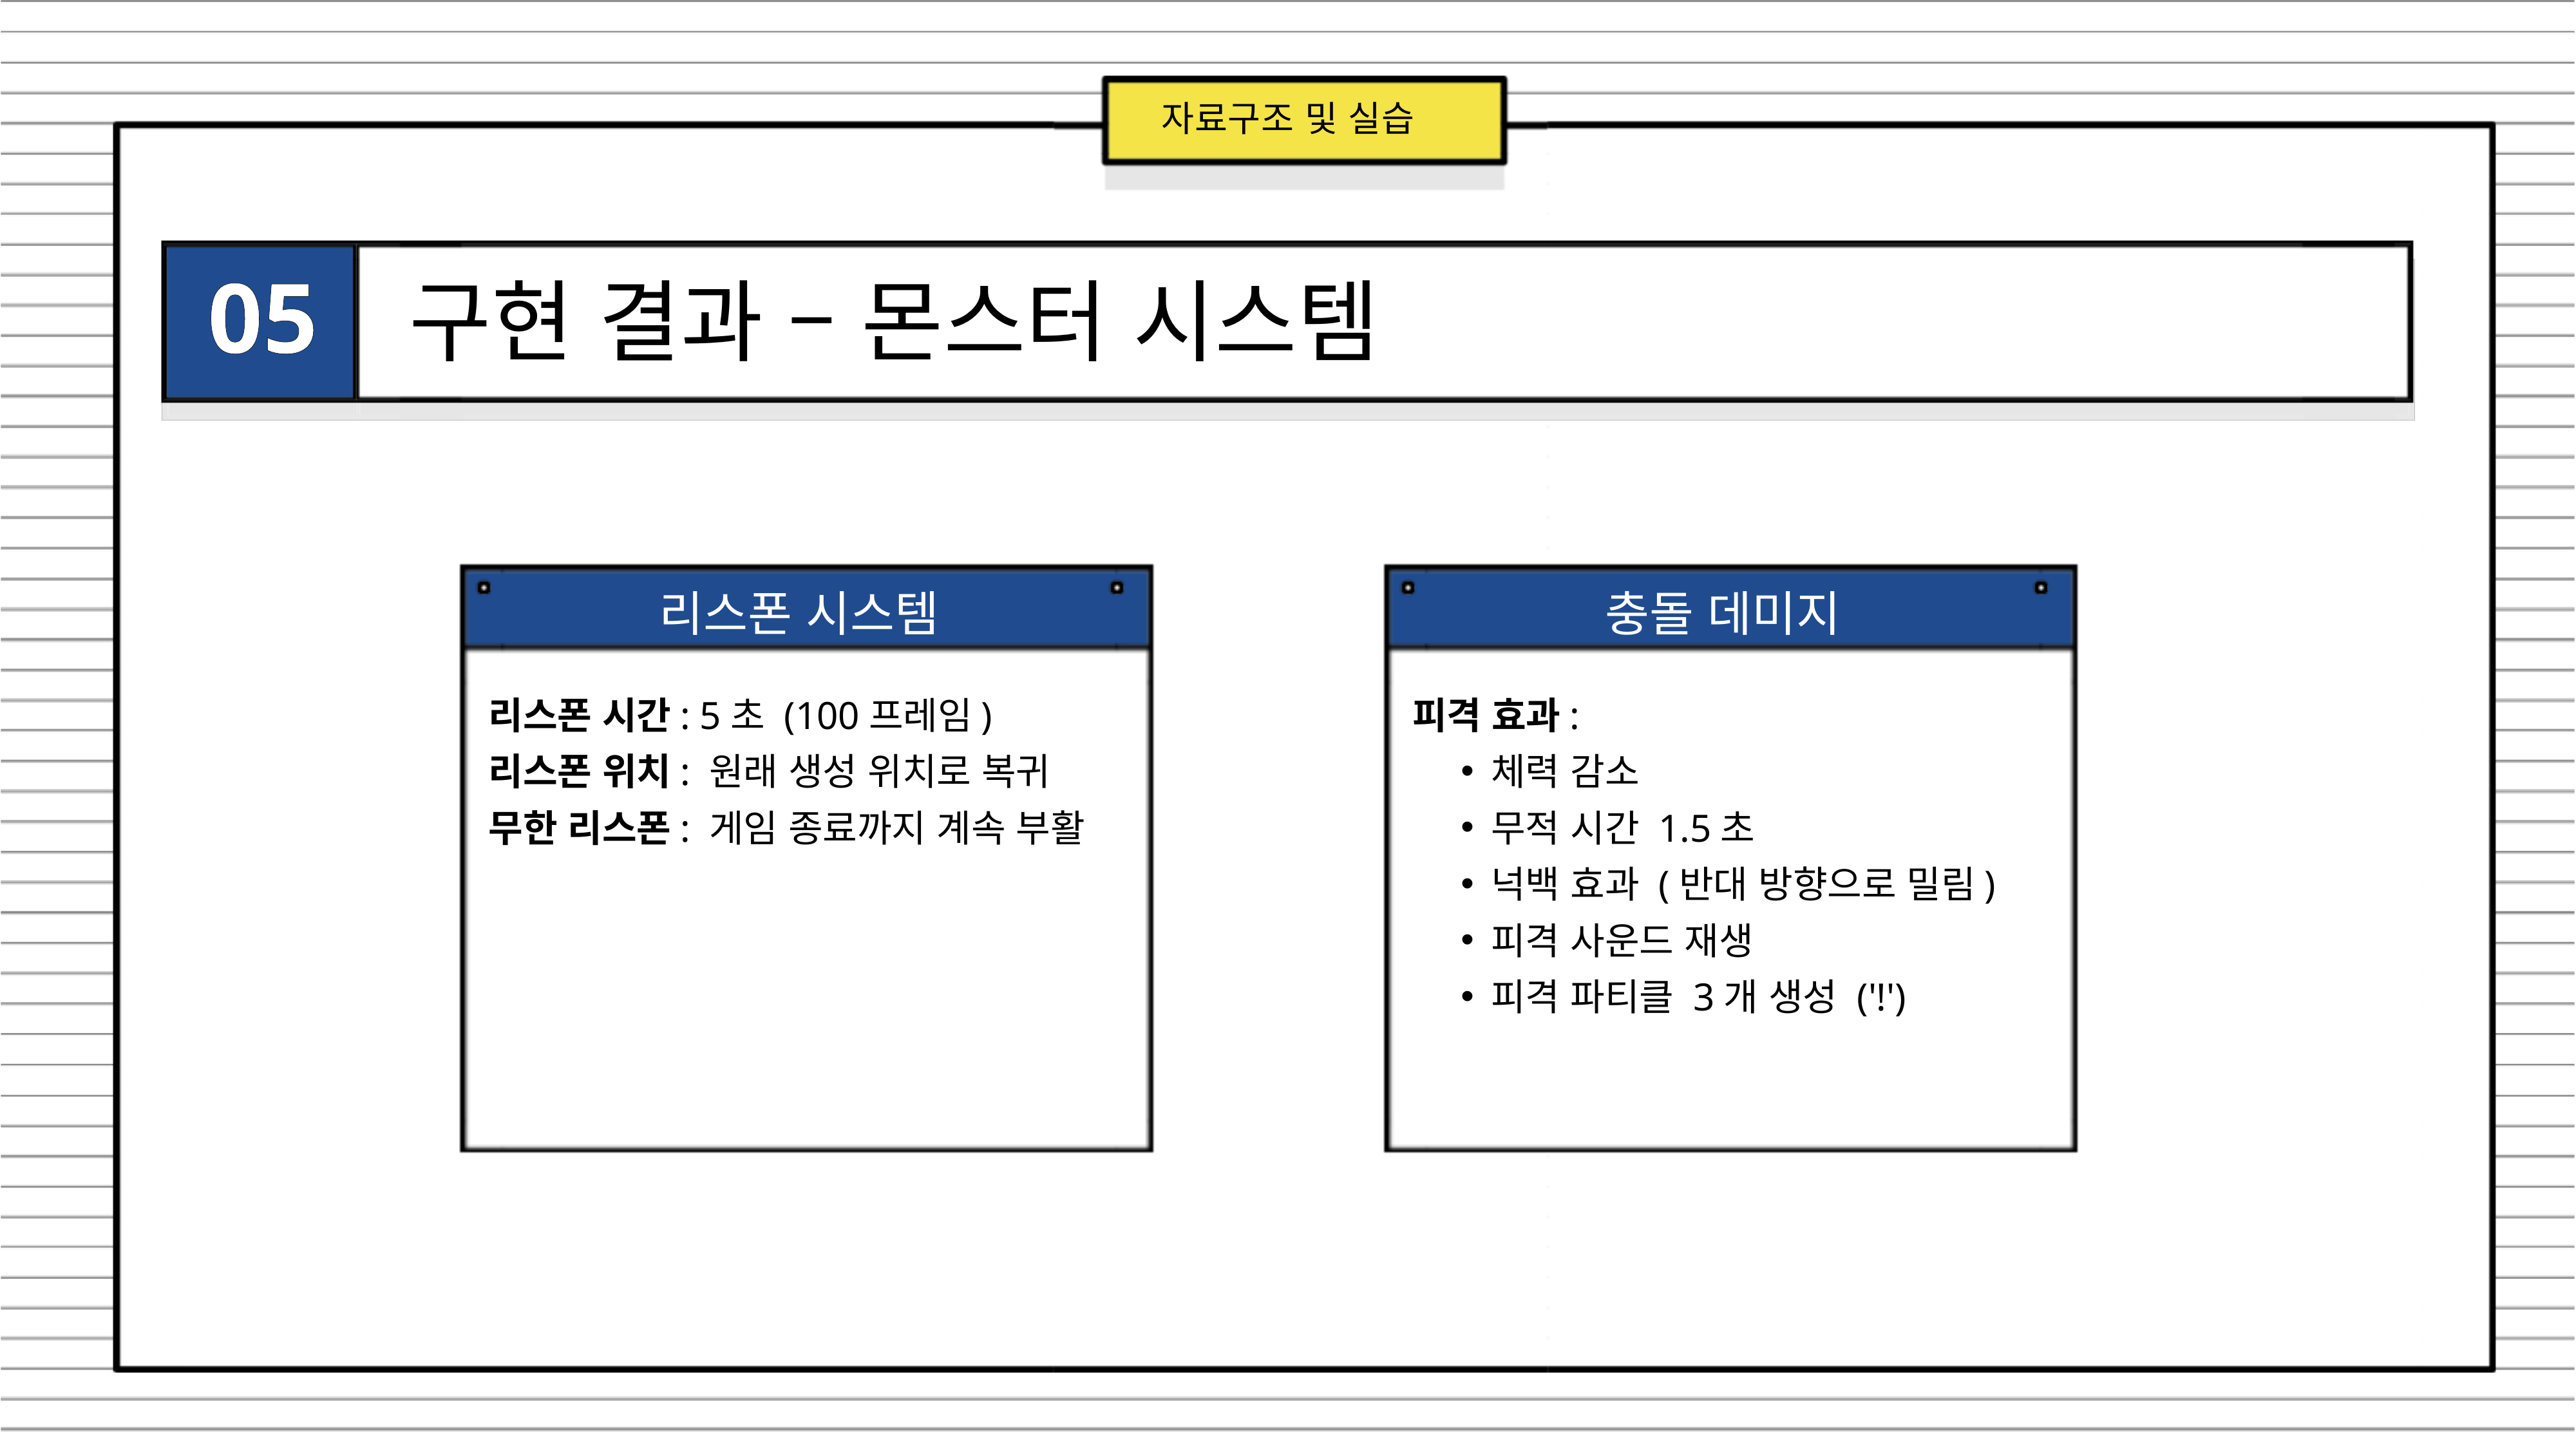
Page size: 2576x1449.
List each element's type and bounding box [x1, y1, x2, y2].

text_box [1383, 563, 2112, 1158]
picture [0, 0, 2576, 1449]
text_box [459, 563, 1188, 1158]
